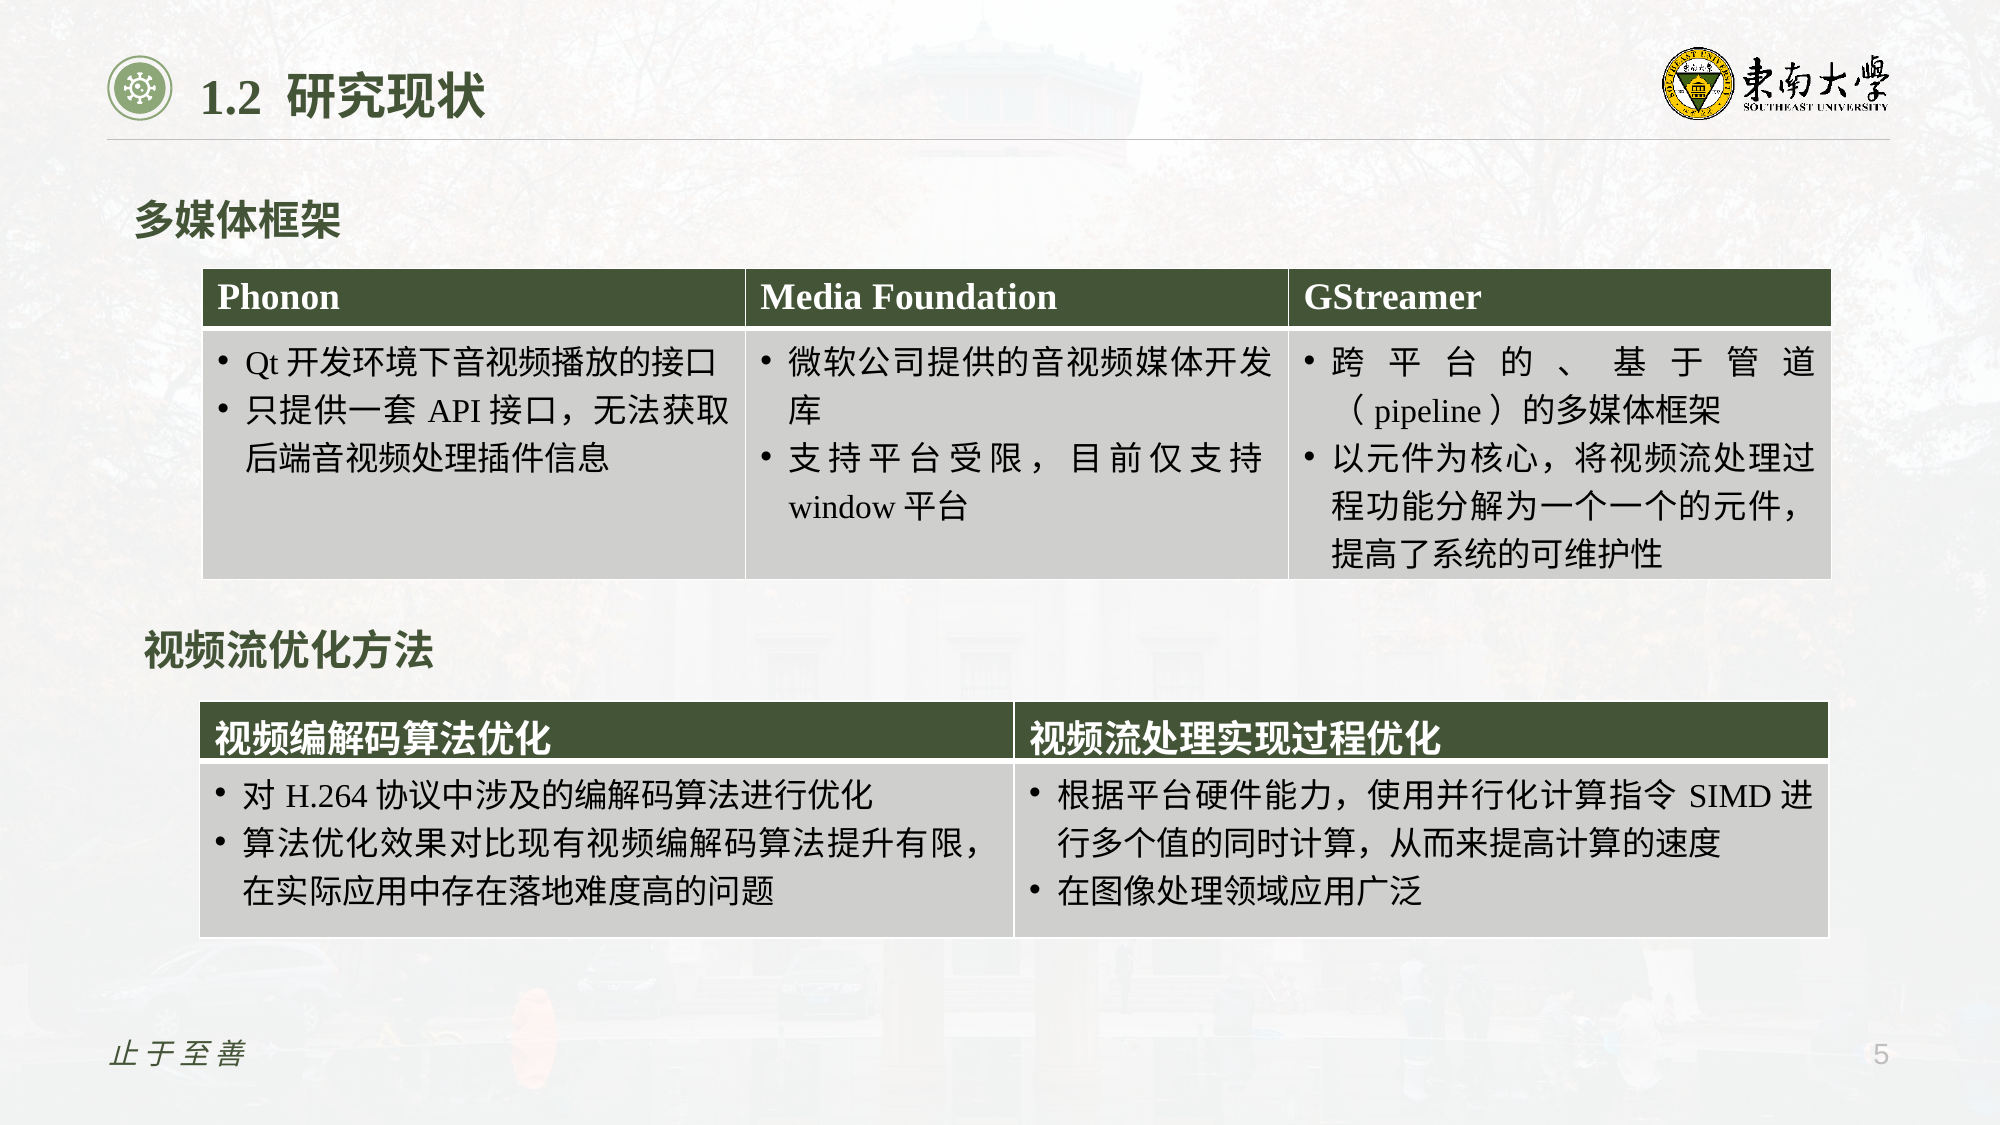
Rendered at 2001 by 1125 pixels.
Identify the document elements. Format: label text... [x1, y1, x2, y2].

table_header 视频流处理实现过程优化 [1015, 702, 1828, 758]
picture [1662, 47, 1889, 120]
table_header Media Foundation [746, 269, 1288, 326]
slide_number 止于至善 [108, 1022, 657, 1083]
table_header GStreamer [1289, 269, 1831, 326]
table_cell 跨平台的、基于管道（pipeline）的多媒体框架 以元件为核心，将视频流处理过程功能分解为一个一个的元件，提高了系统的可维护性 [1289, 331, 1831, 579]
list 多媒体框架 [108, 186, 367, 253]
table_header Phonon [203, 269, 745, 326]
table_cell Qt开发环境下音视频播放的接口 只提供一套API接口，无法获取后端音视频处理插件信息 [203, 331, 745, 579]
list 1.2 研究现状 [199, 56, 1663, 133]
table_cell 微软公司提供的音视频媒体开发库 支持平台受限，目前仅支持window平台 [746, 331, 1288, 579]
table_header 视频编解码算法优化 [200, 702, 1013, 758]
text_box 视频流优化方法 [108, 616, 471, 682]
slide_number 5 [1439, 1022, 1890, 1083]
table_cell 对H.264协议中涉及的编解码算法进行优化 算法优化效果对比现有视频编解码算法提升有限，在实际应用中存在落地难度高的问题 [200, 764, 1013, 937]
table_cell 根据平台硬件能力，使用并行化计算指令SIMD进行多个值的同时计算，从而来提高计算的速度 在图像处理领域应用广泛 [1015, 764, 1828, 937]
